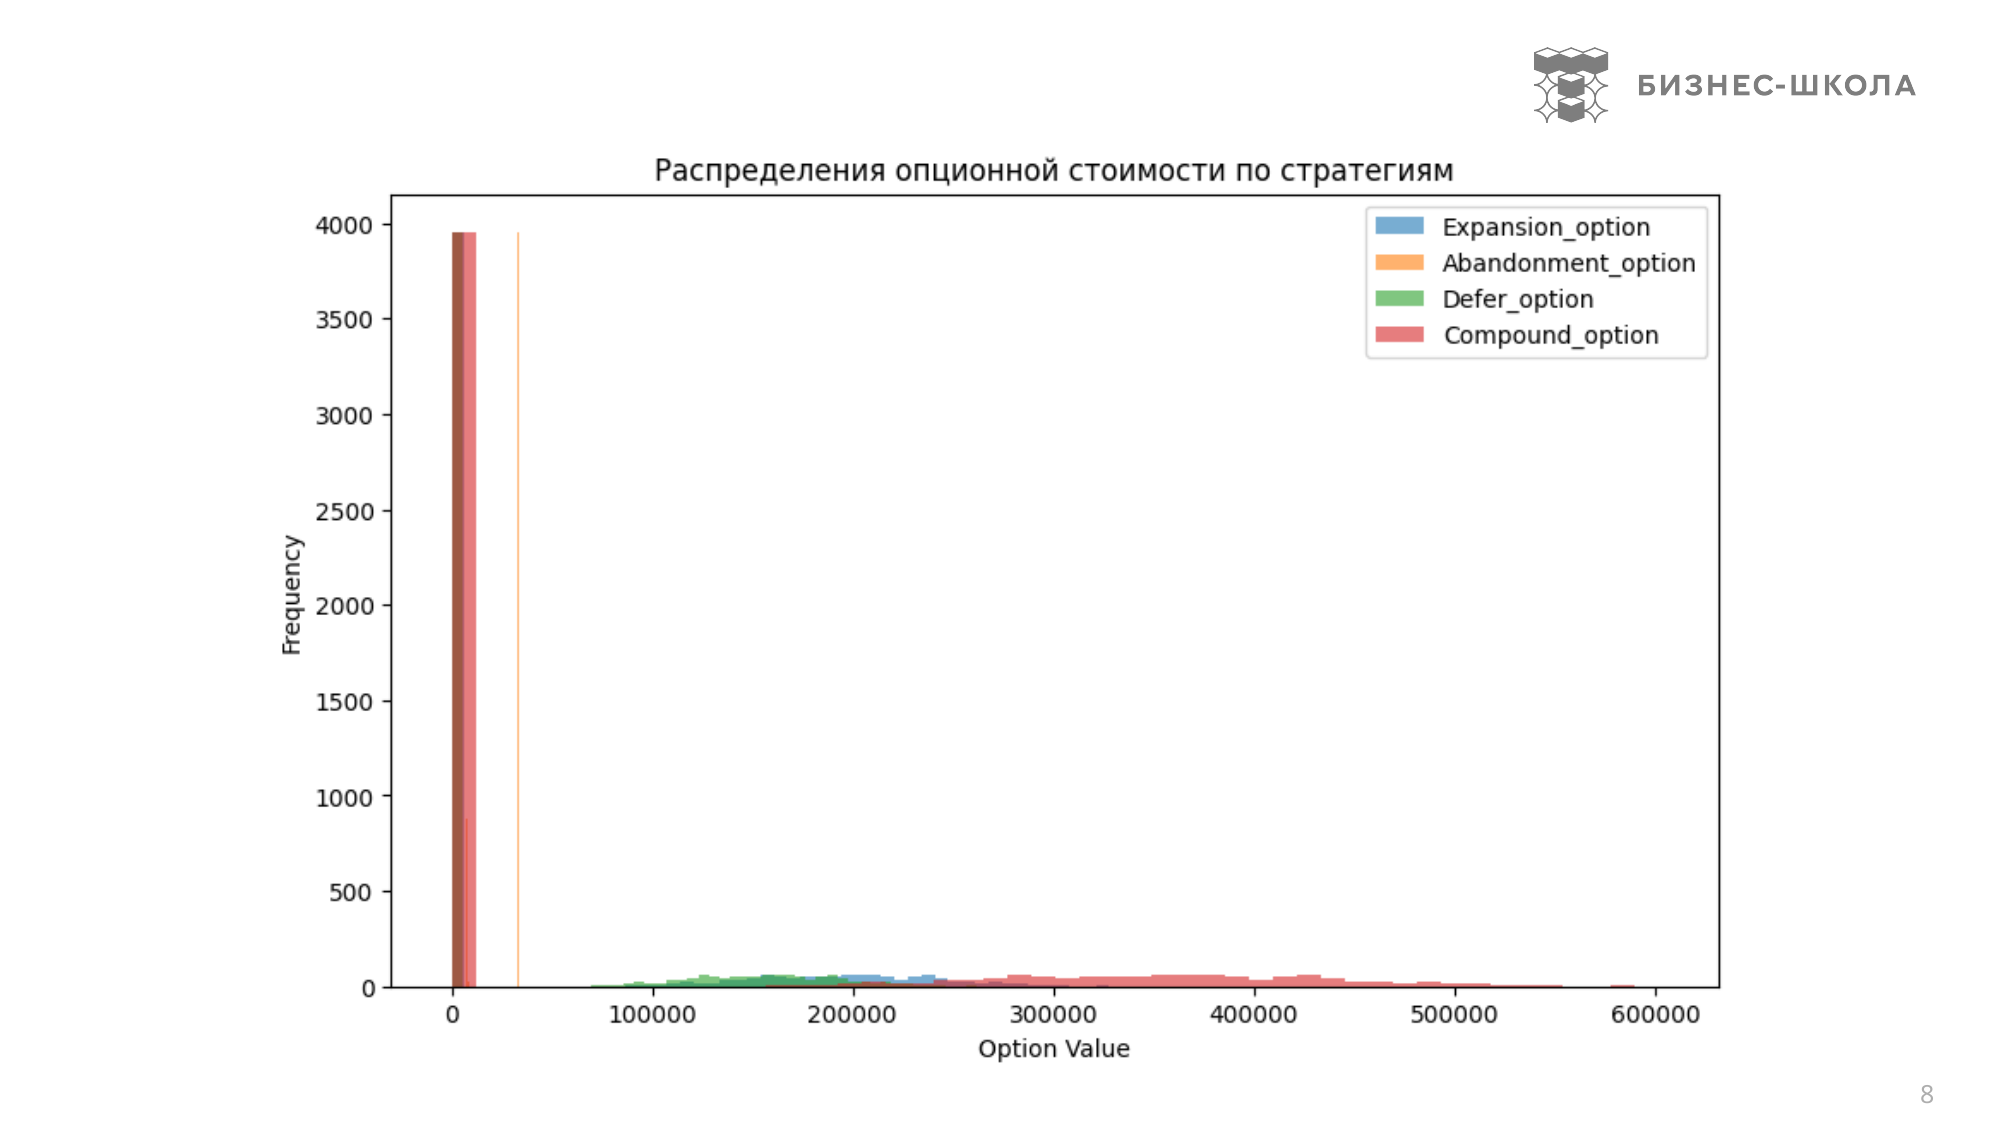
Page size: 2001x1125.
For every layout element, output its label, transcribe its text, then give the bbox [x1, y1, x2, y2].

slide_number 8 [1631, 1066, 1950, 1125]
picture [264, 140, 1736, 1078]
picture [1534, 47, 1916, 123]
